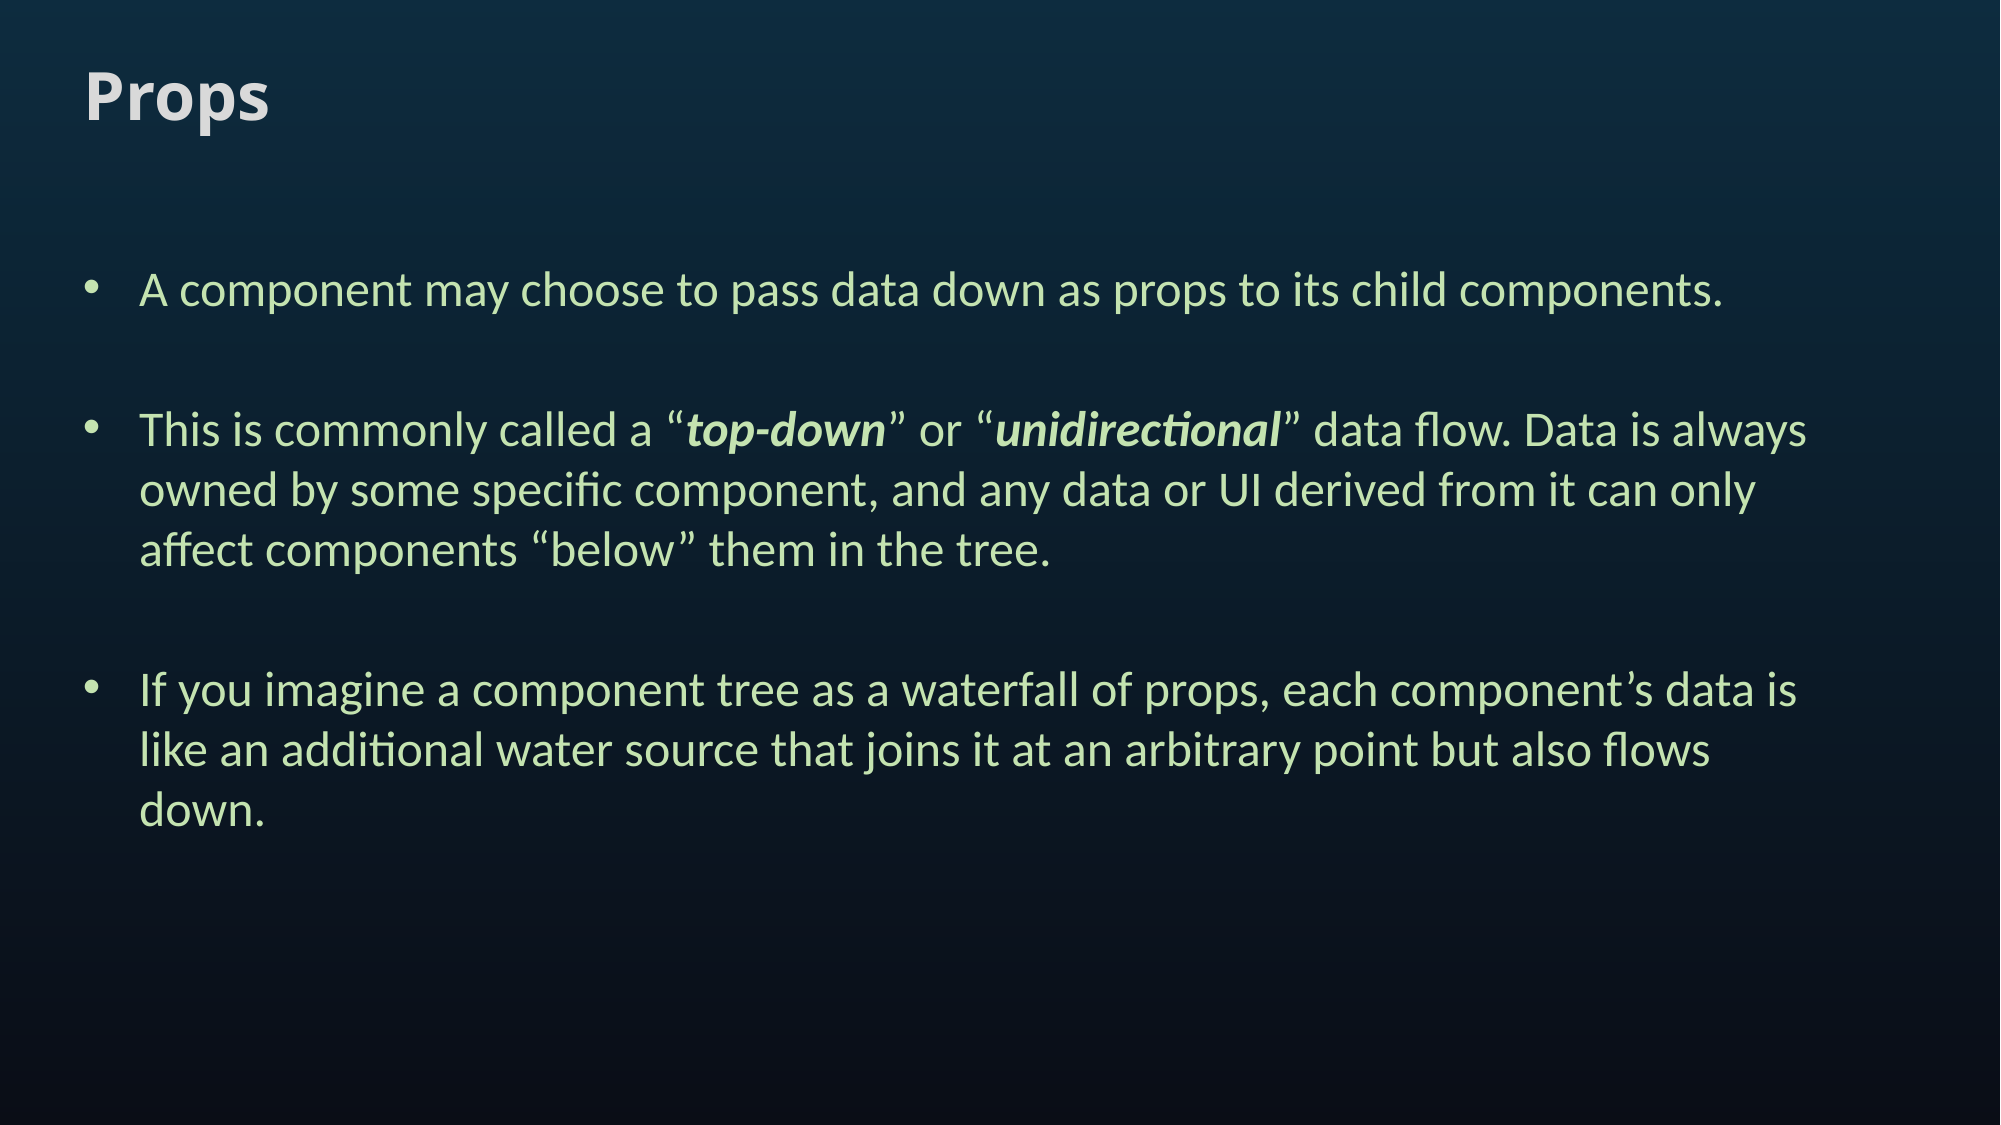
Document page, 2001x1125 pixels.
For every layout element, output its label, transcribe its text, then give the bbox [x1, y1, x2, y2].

title Props [68, 37, 1723, 161]
text_box A component may choose to pass data down as props to its child components. This is commonly called a “top-down” or “unidirectional” data flow. Data is always owned by some specific component, and any data or UI derived from it can only affect components “below” them in the tree. If you imagine a component tree as a waterfall of props, each component’s data is like an additional water source that joins it at an arbitrary point but also flows down. [68, 248, 1853, 1005]
